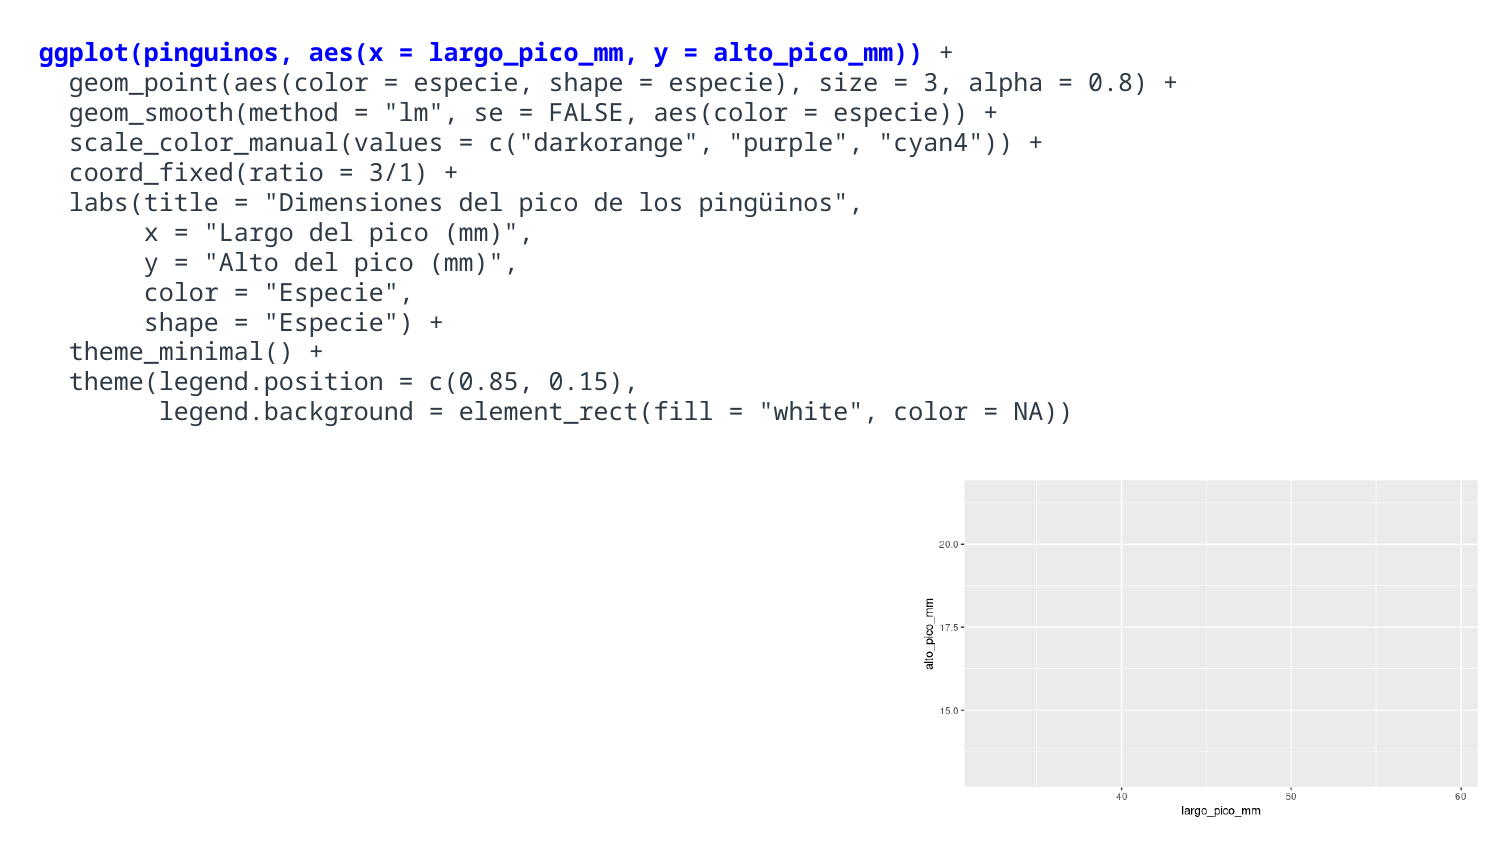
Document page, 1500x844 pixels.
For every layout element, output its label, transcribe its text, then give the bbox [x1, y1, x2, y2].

text_box ggplot(pinguinos, aes(x = largo_pico_mm, y = alto_pico_mm)) + geom_point(aes(color = especie, shape = especie), size = 3, alpha = 0.8) + geom_smooth(method = "lm", se = FALSE, aes(color = especie)) + scale_color_manual(values = c("darkorange", "purple", "cyan4")) + coord_fixed(ratio = 3/1) + labs(title = "Dimensiones del pico de los pingüinos", x = "Largo del pico (mm)", y = "Alto del pico (mm)", color = "Especie", shape = "Especie") + theme_minimal() + theme(legend.position = c(0.85, 0.15), legend.background = element_rect(fill = "white", color = NA)) [23, 21, 1415, 441]
picture [918, 473, 1484, 823]
